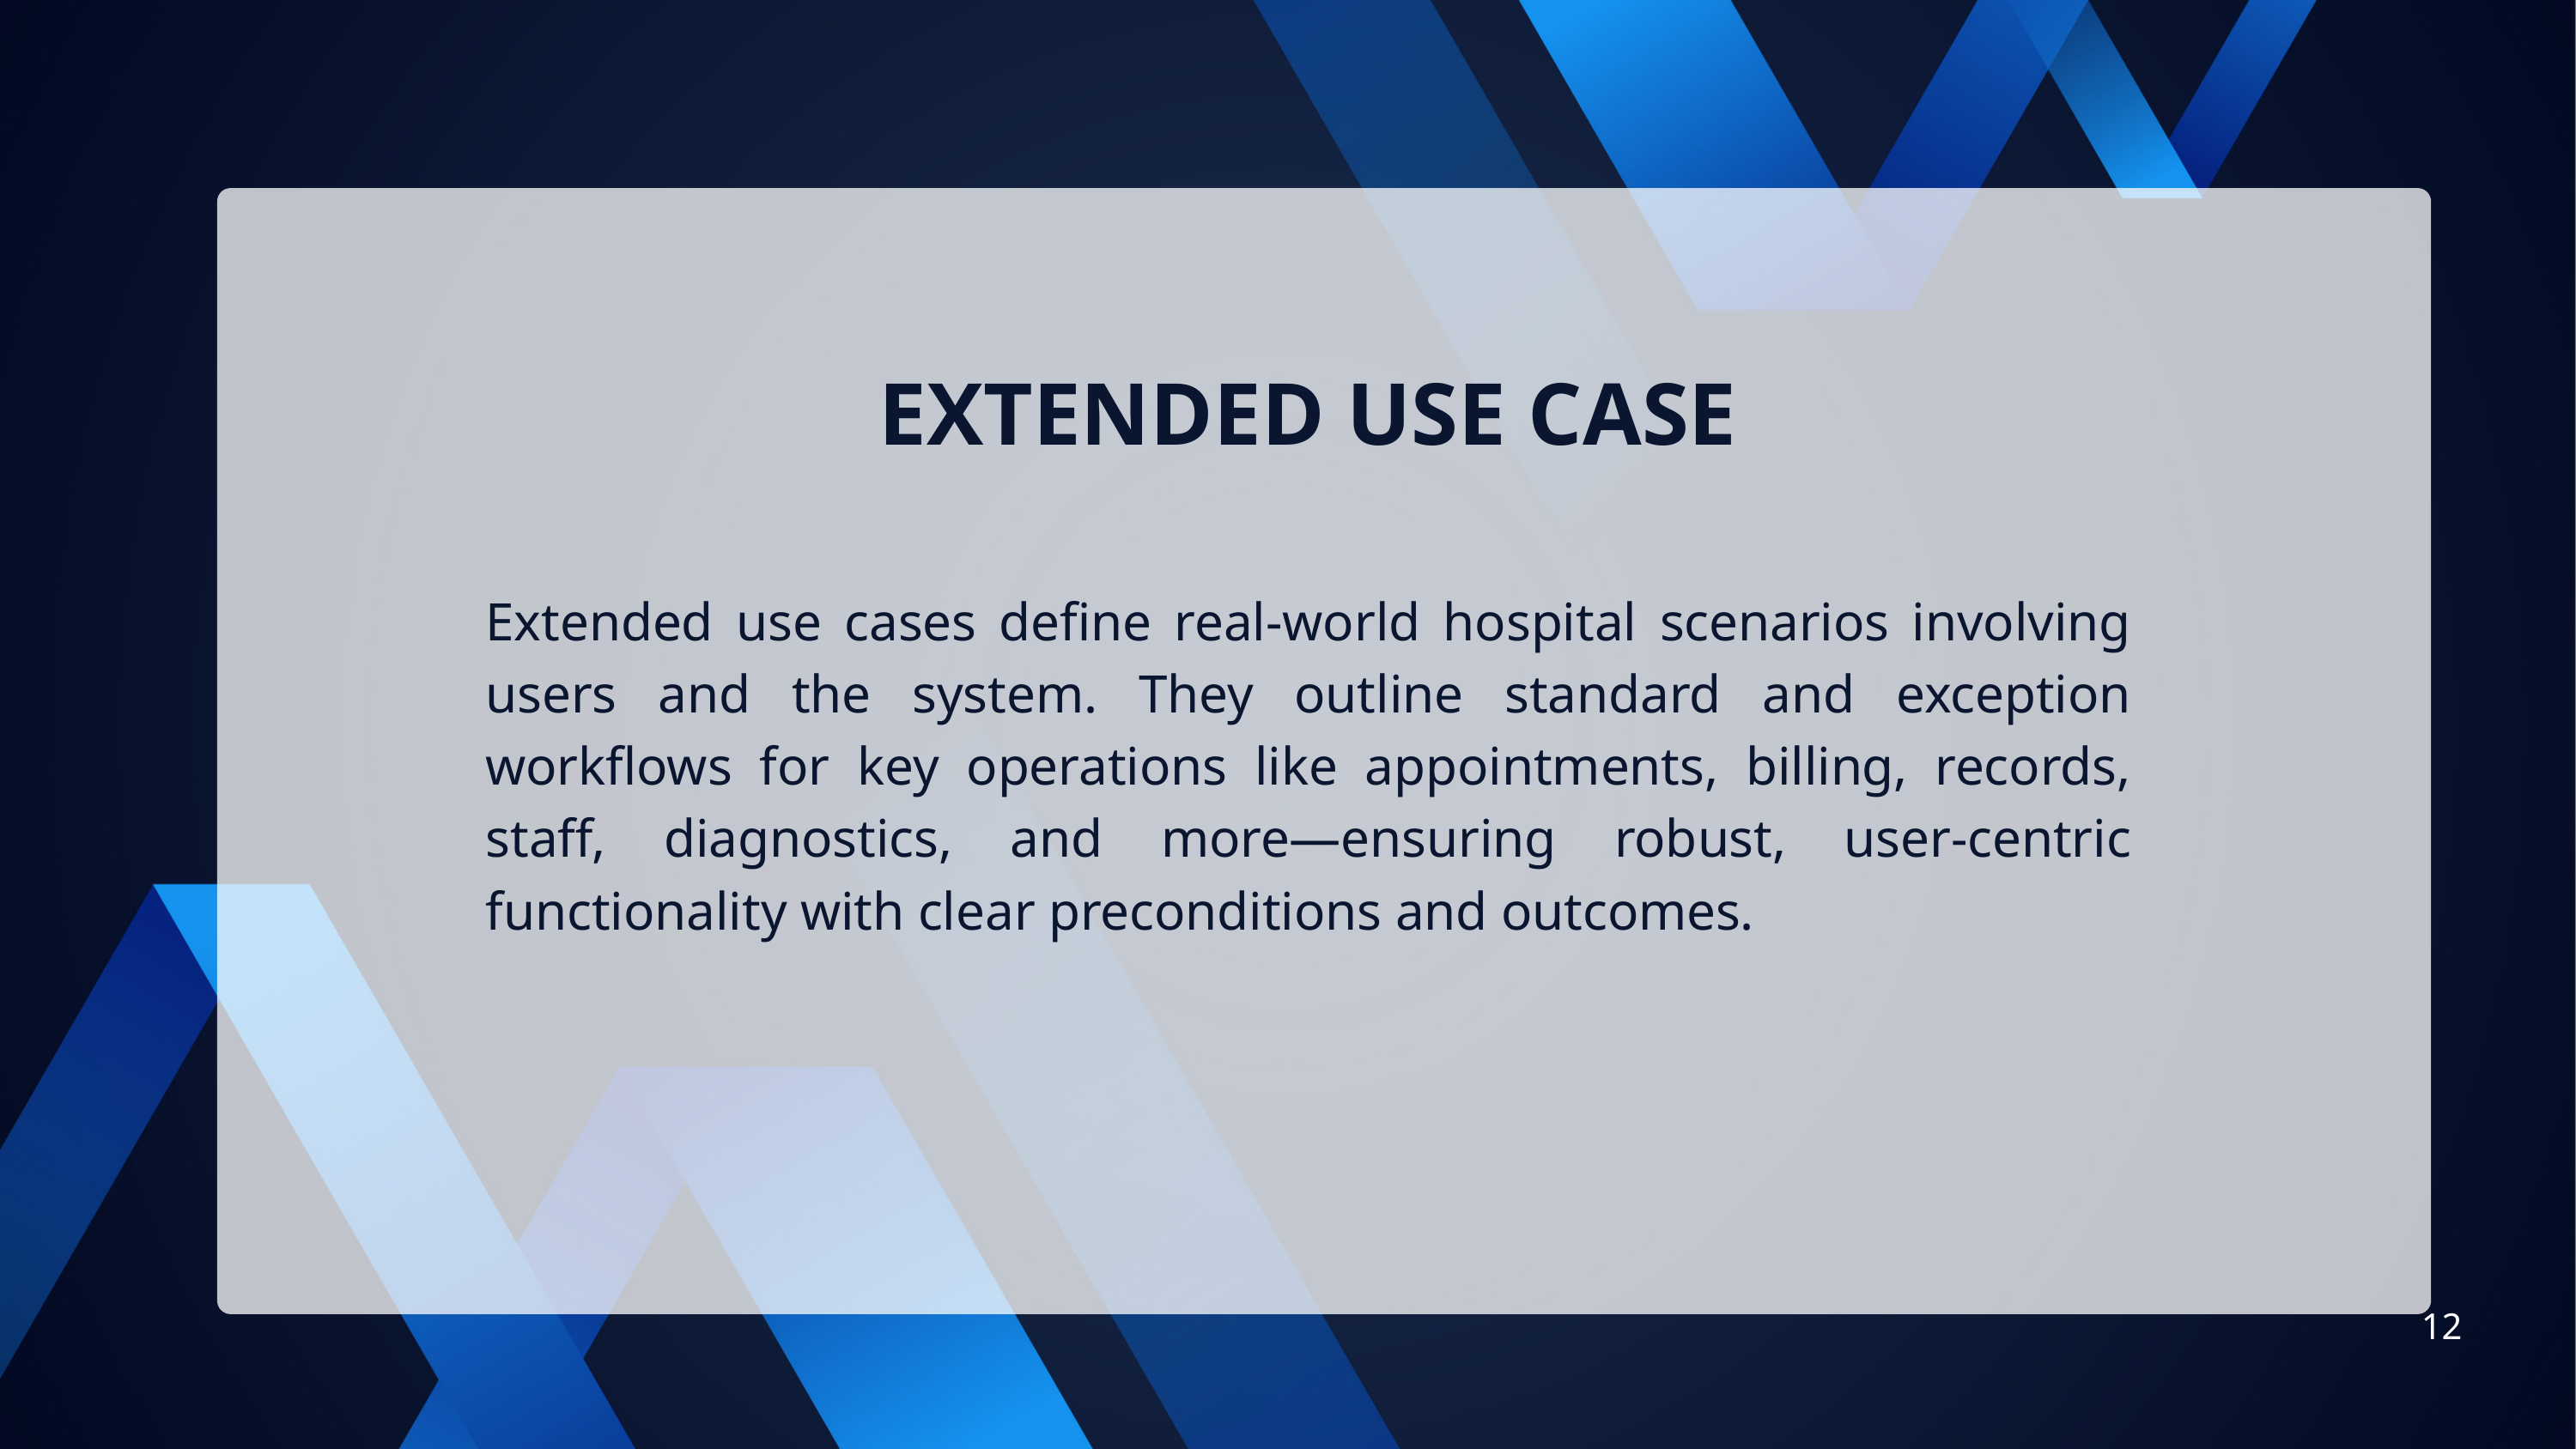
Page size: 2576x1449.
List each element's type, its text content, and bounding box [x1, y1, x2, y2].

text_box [216, 187, 2432, 1315]
text_box 12 [2421, 1296, 2463, 1348]
text_box [0, 0, 2576, 1449]
